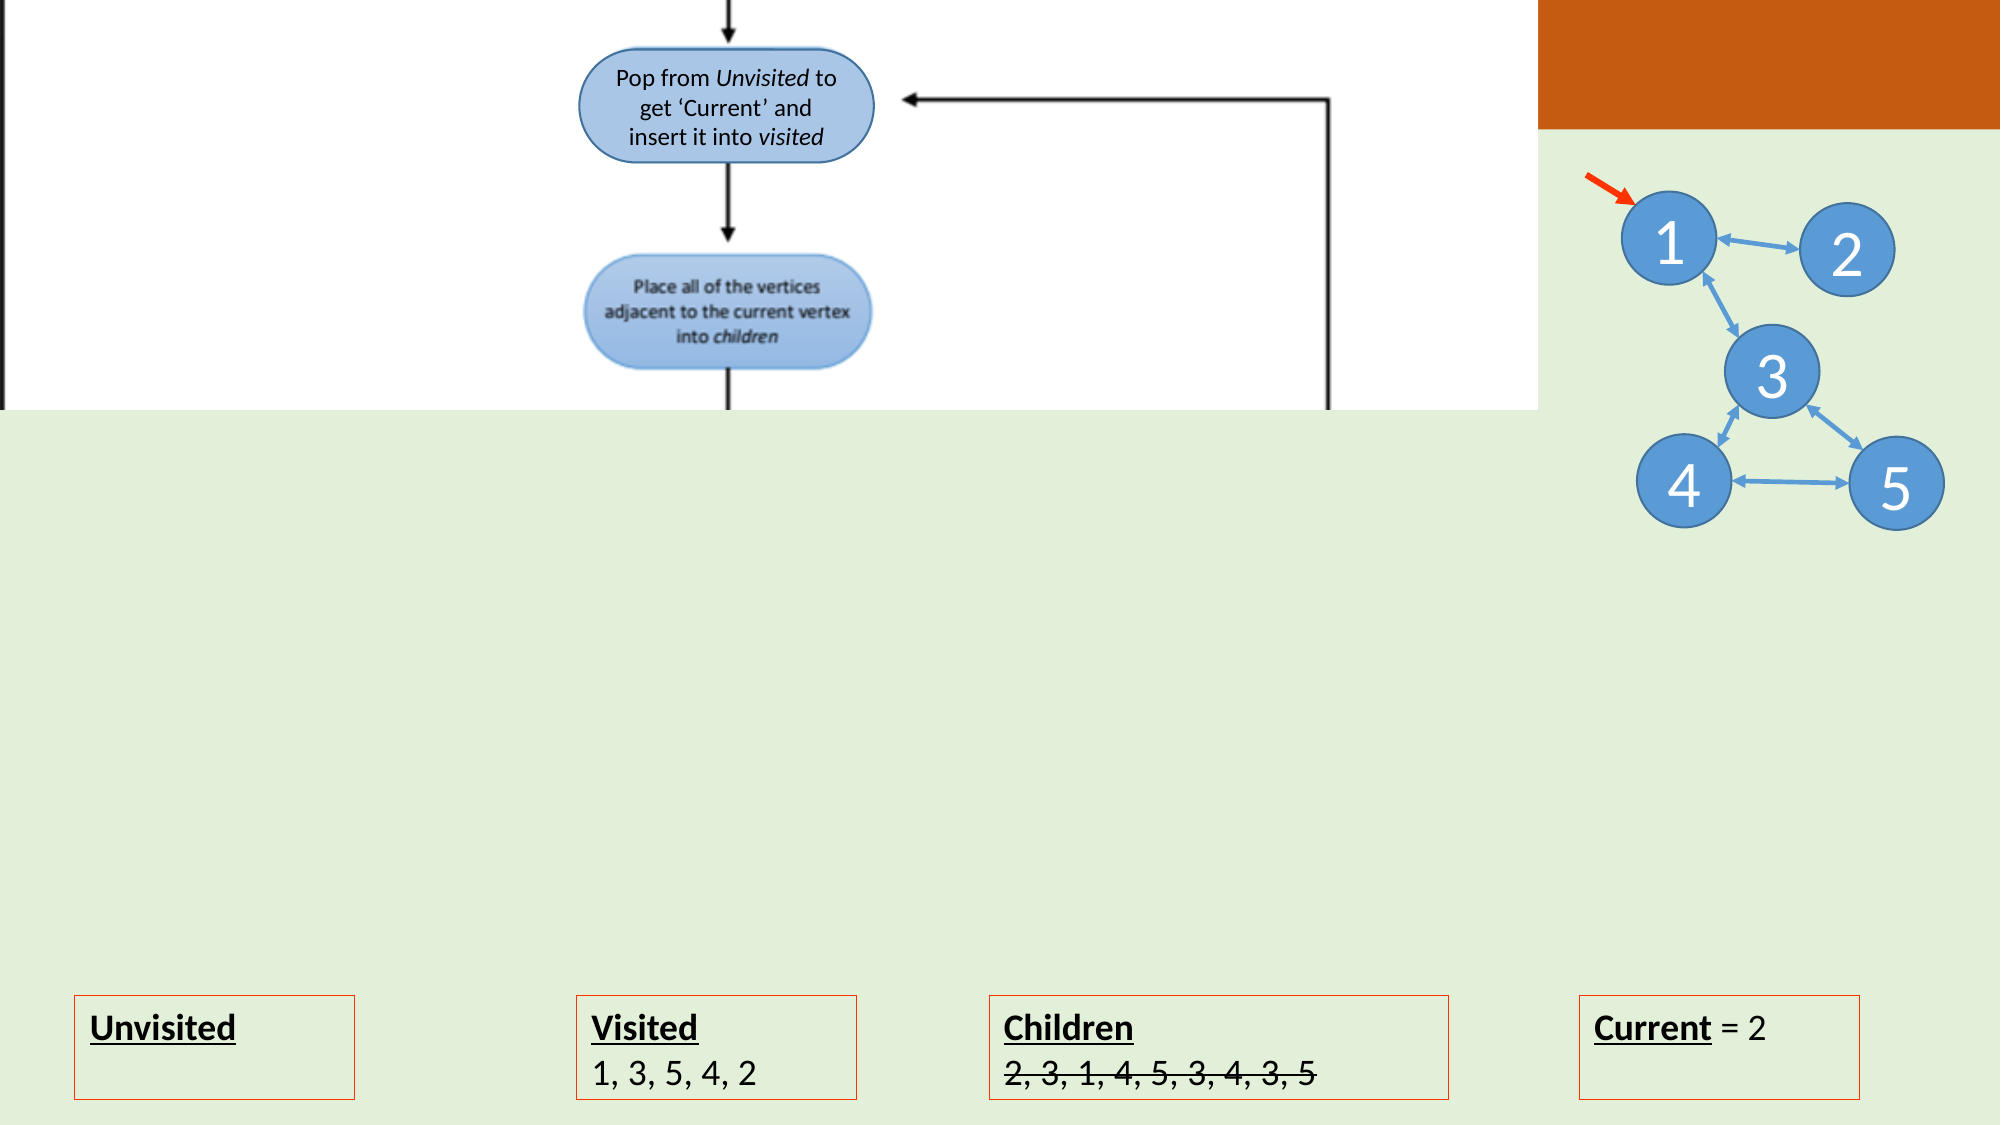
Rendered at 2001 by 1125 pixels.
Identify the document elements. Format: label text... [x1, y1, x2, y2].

title Homework [1539, 0, 2000, 130]
text_box Current = 2 [1579, 995, 1860, 1100]
text_box Unvisited [74, 995, 355, 1100]
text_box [1586, 174, 1945, 530]
text_box Children 2, 3, 1, 4, 5, 3, 4, 3, 5 [989, 995, 1449, 1100]
text_box Visited 1, 3, 5, 4, 2 [576, 995, 857, 1100]
picture [0, 0, 1539, 410]
